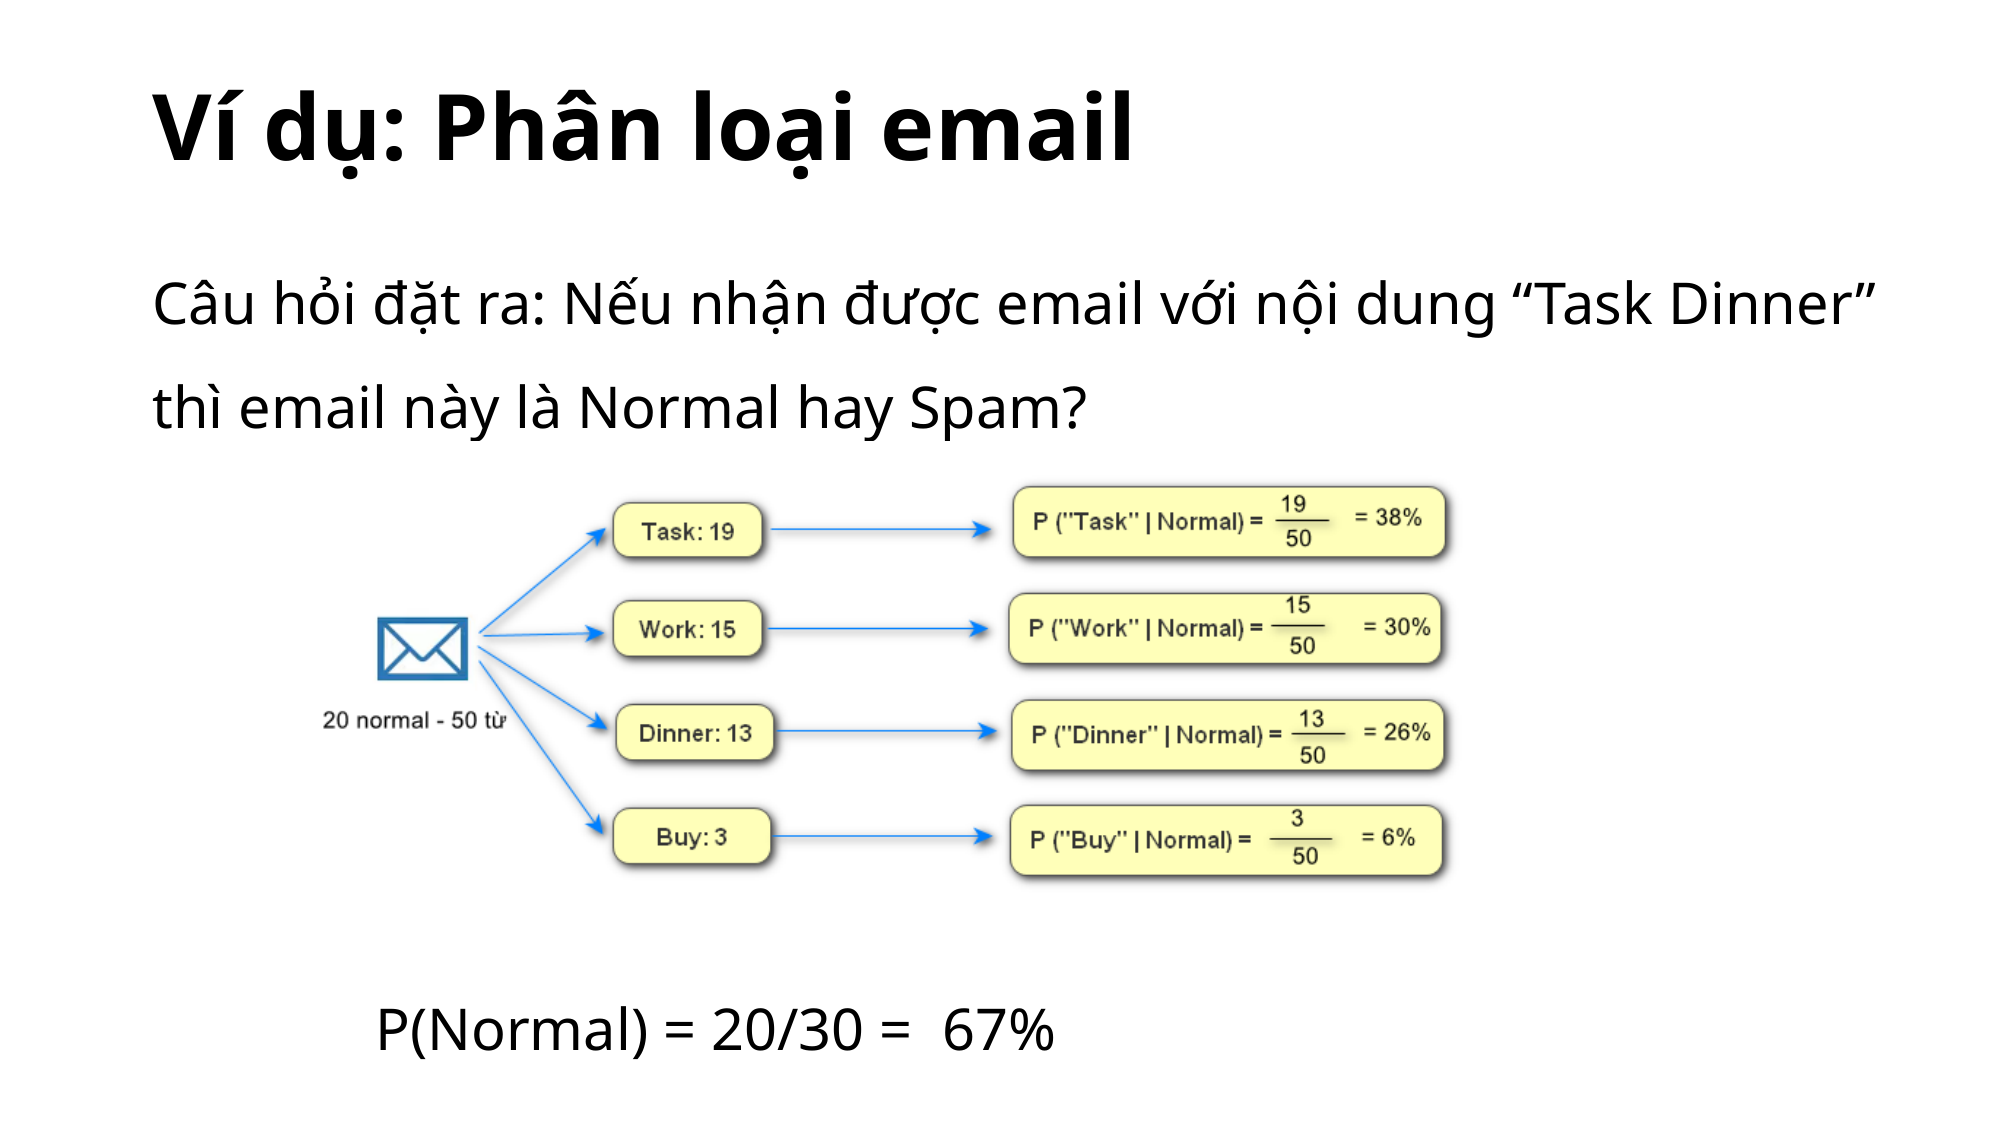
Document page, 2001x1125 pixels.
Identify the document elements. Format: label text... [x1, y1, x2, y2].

list Câu hỏi đặt ra: Nếu nhận được email với nội dung “Task Dinner” thì email này là Normal hay Spam? P(Normal) = 20/30 = 67% [137, 224, 1905, 1076]
picture [258, 441, 1718, 910]
title Ví dụ: Phân loại email [137, 22, 1863, 224]
